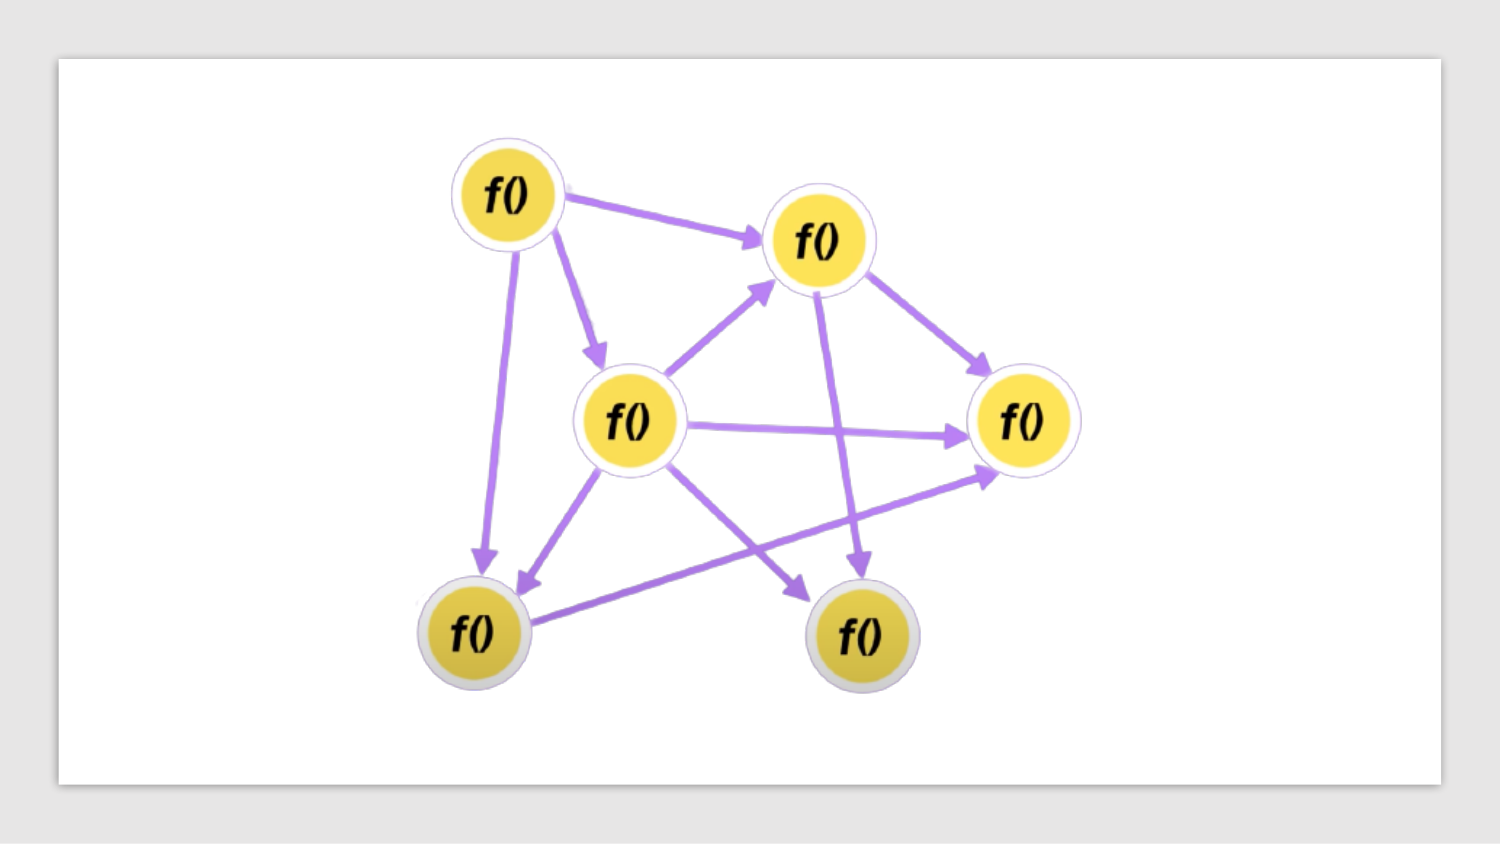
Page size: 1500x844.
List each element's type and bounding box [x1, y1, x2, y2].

text_box [0, 0, 1500, 844]
picture [365, 79, 1134, 765]
text_box [58, 58, 1442, 786]
